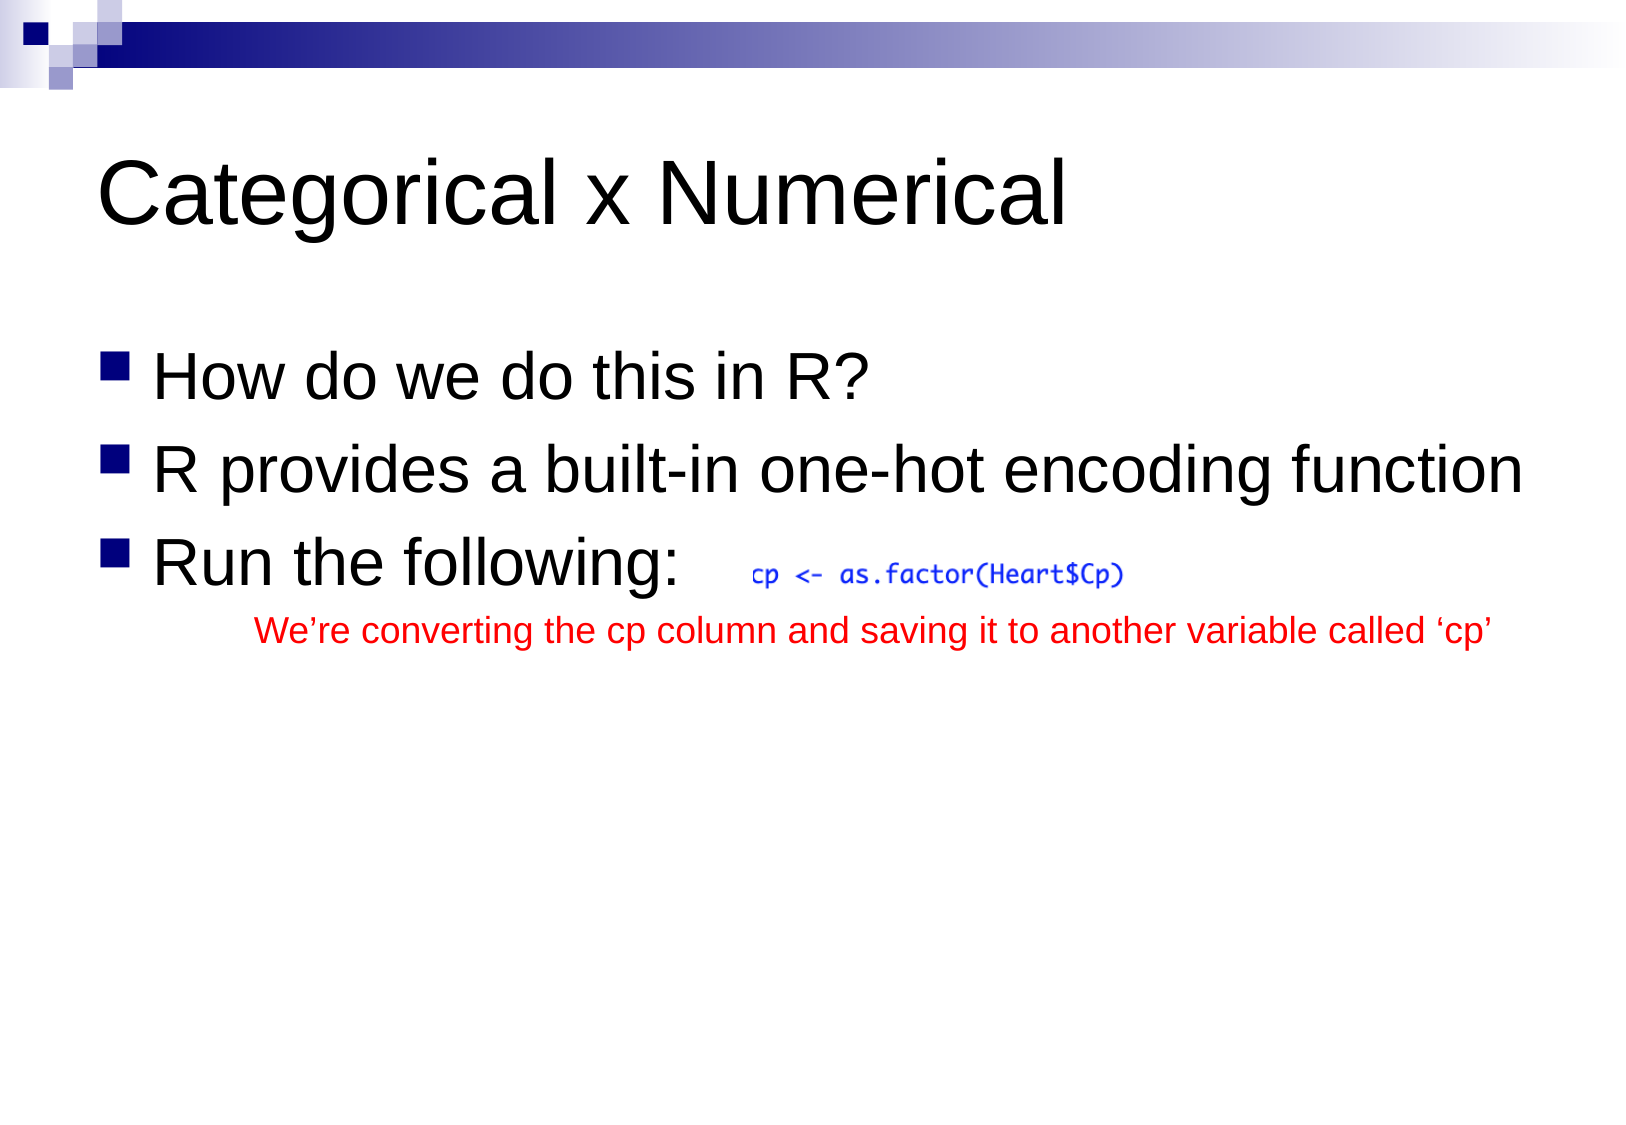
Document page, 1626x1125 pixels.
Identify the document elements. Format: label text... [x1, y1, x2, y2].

title Categorical x Numerical [81, 75, 1544, 300]
picture [753, 562, 1142, 599]
list How do we do this in R? R provides a built-in one-hot encoding function Run the following: We’re converting the cp column and saving it to another variable called ‘cp’ [81, 324, 1544, 963]
